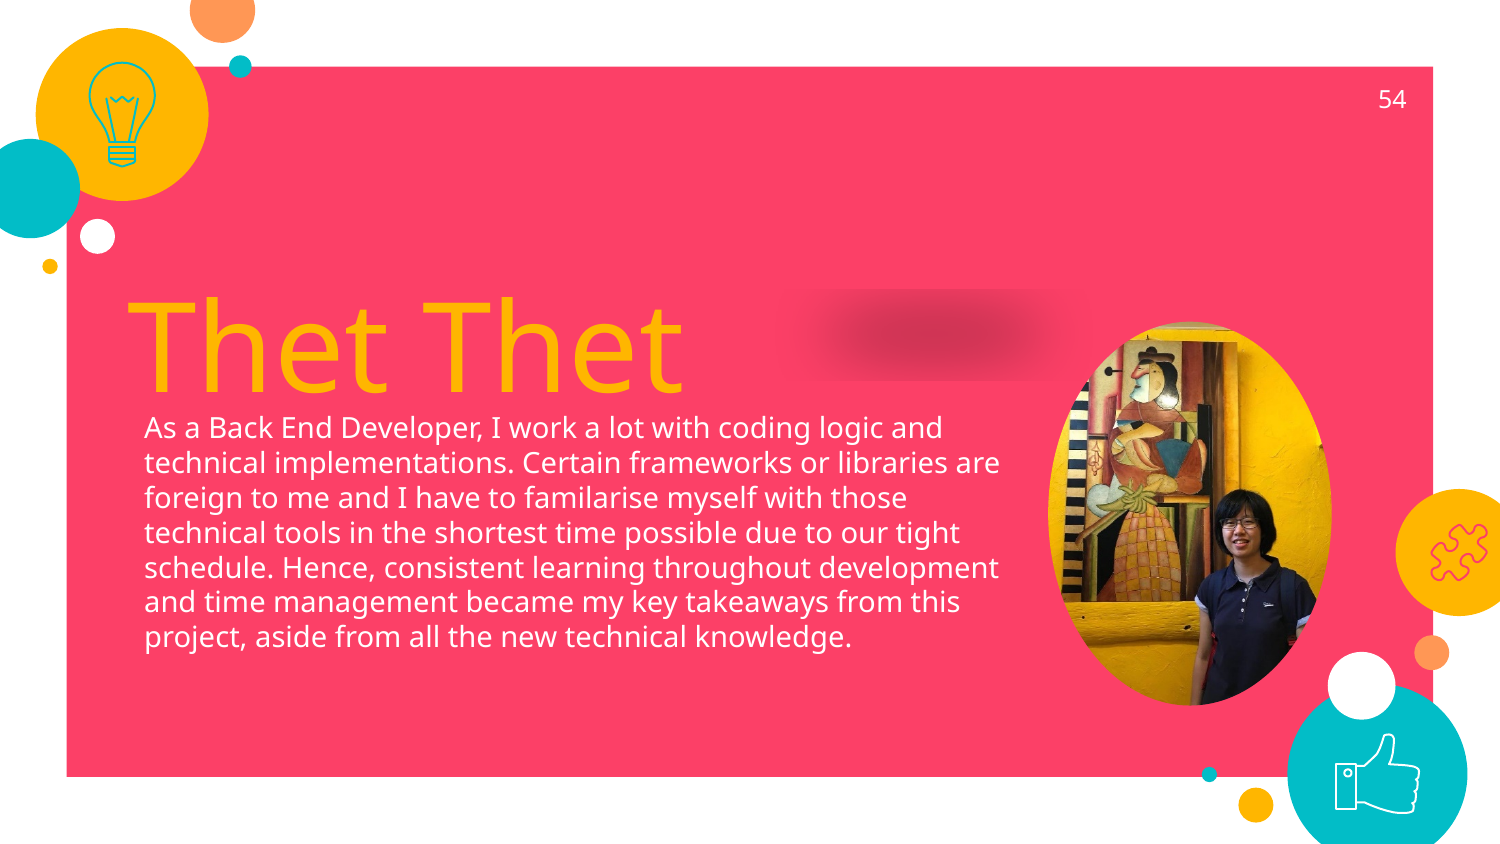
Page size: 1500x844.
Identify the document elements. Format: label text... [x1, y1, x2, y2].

subtitle As a Back End Developer, I work a lot with coding logic and technical implementations. Certain frameworks or libraries are foreign to me and I have to familarise myself with those technical tools in the shortest time possible due to our tight schedule. Hence, consistent learning throughout development and time management became my key takeaways from this project, aside from all the new technical knowledge. [112, 394, 1034, 685]
title Thet Thet [112, 247, 1195, 438]
slide_number 54 [1331, 68, 1422, 134]
picture [1047, 321, 1332, 706]
